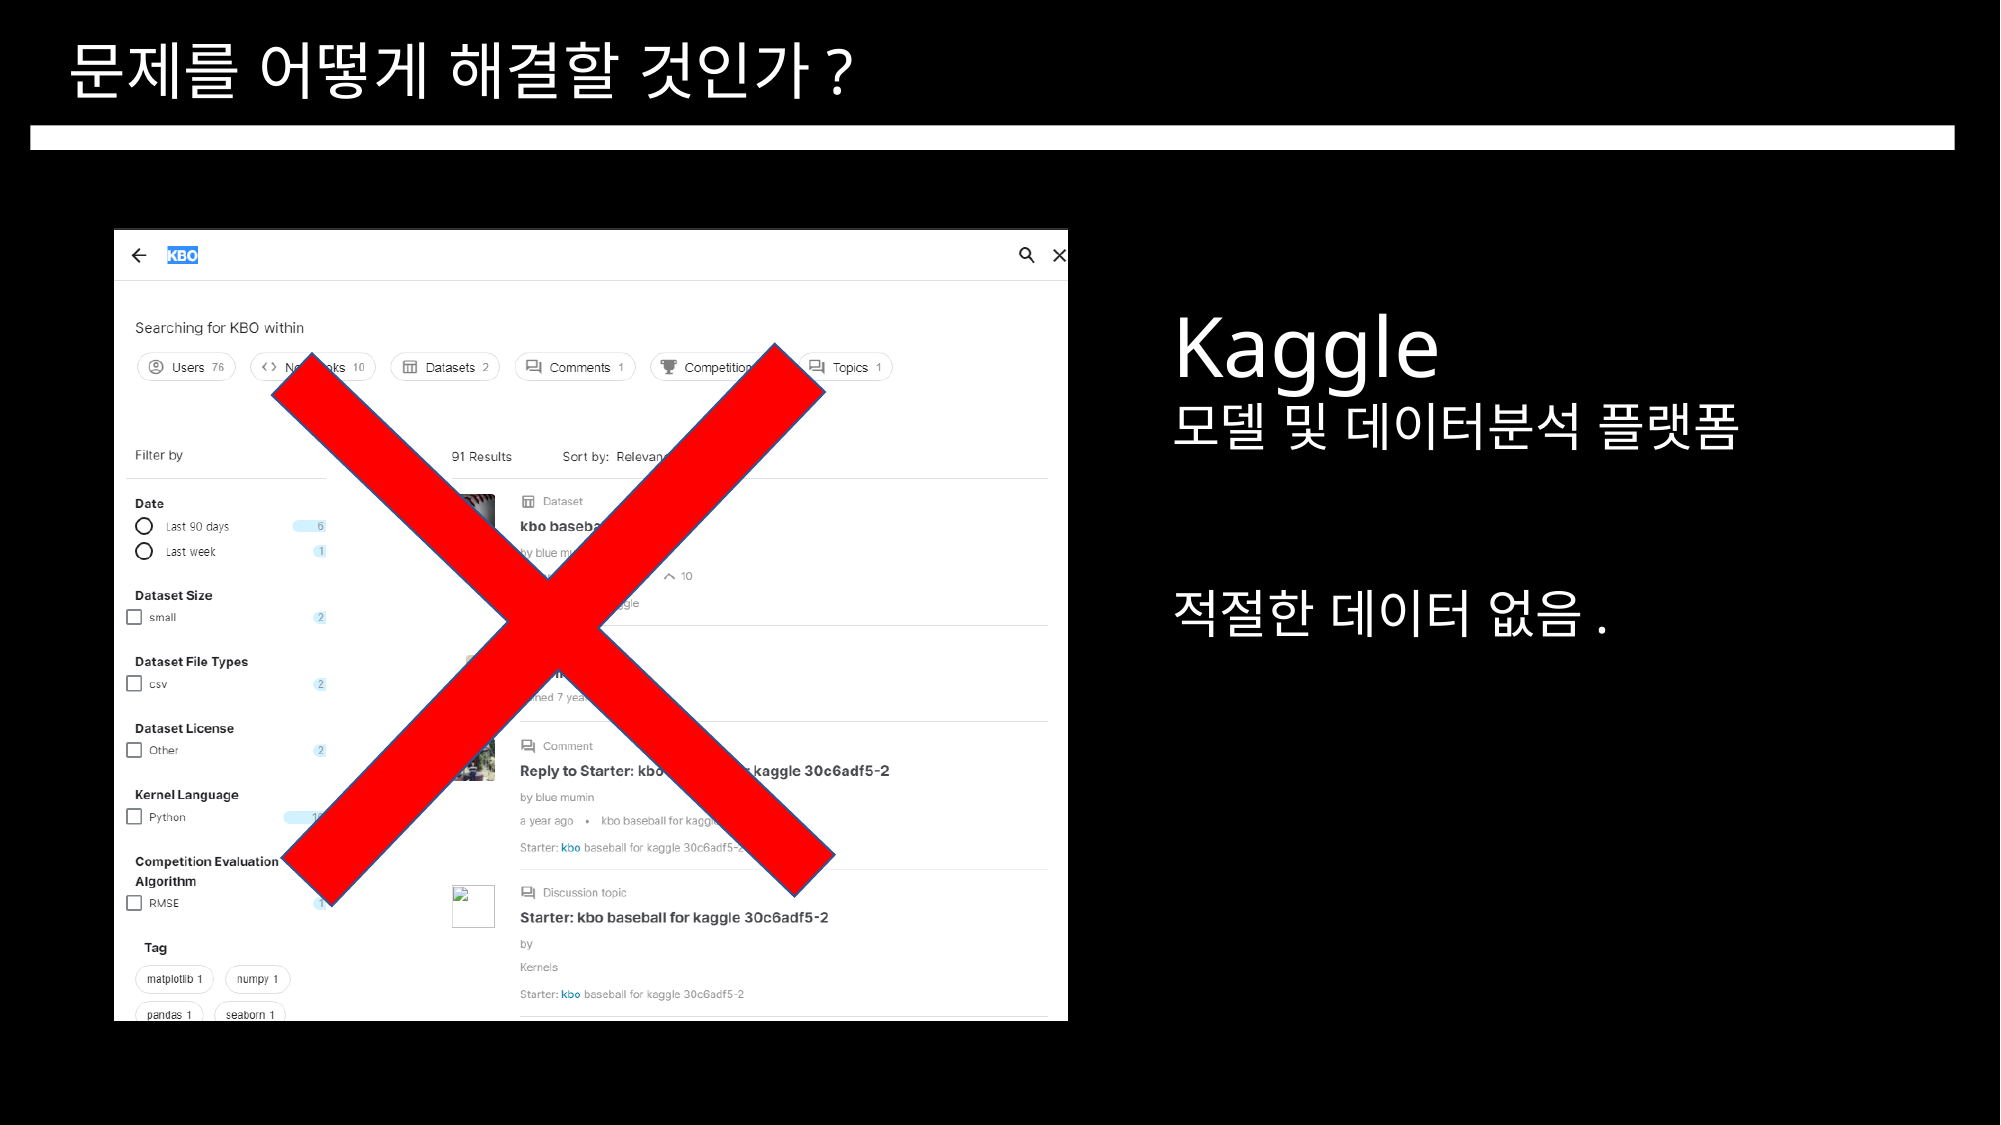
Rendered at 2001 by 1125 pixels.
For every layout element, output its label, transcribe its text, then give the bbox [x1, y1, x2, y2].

text_box [29, 124, 1956, 151]
text_box 문제를 어떻게 해결할 것인가? [53, 24, 869, 115]
picture [114, 228, 1068, 1021]
text_box Kaggle 모델 및 데이터분석 플랫폼 적절한 데이터 없음. [1157, 287, 1897, 652]
